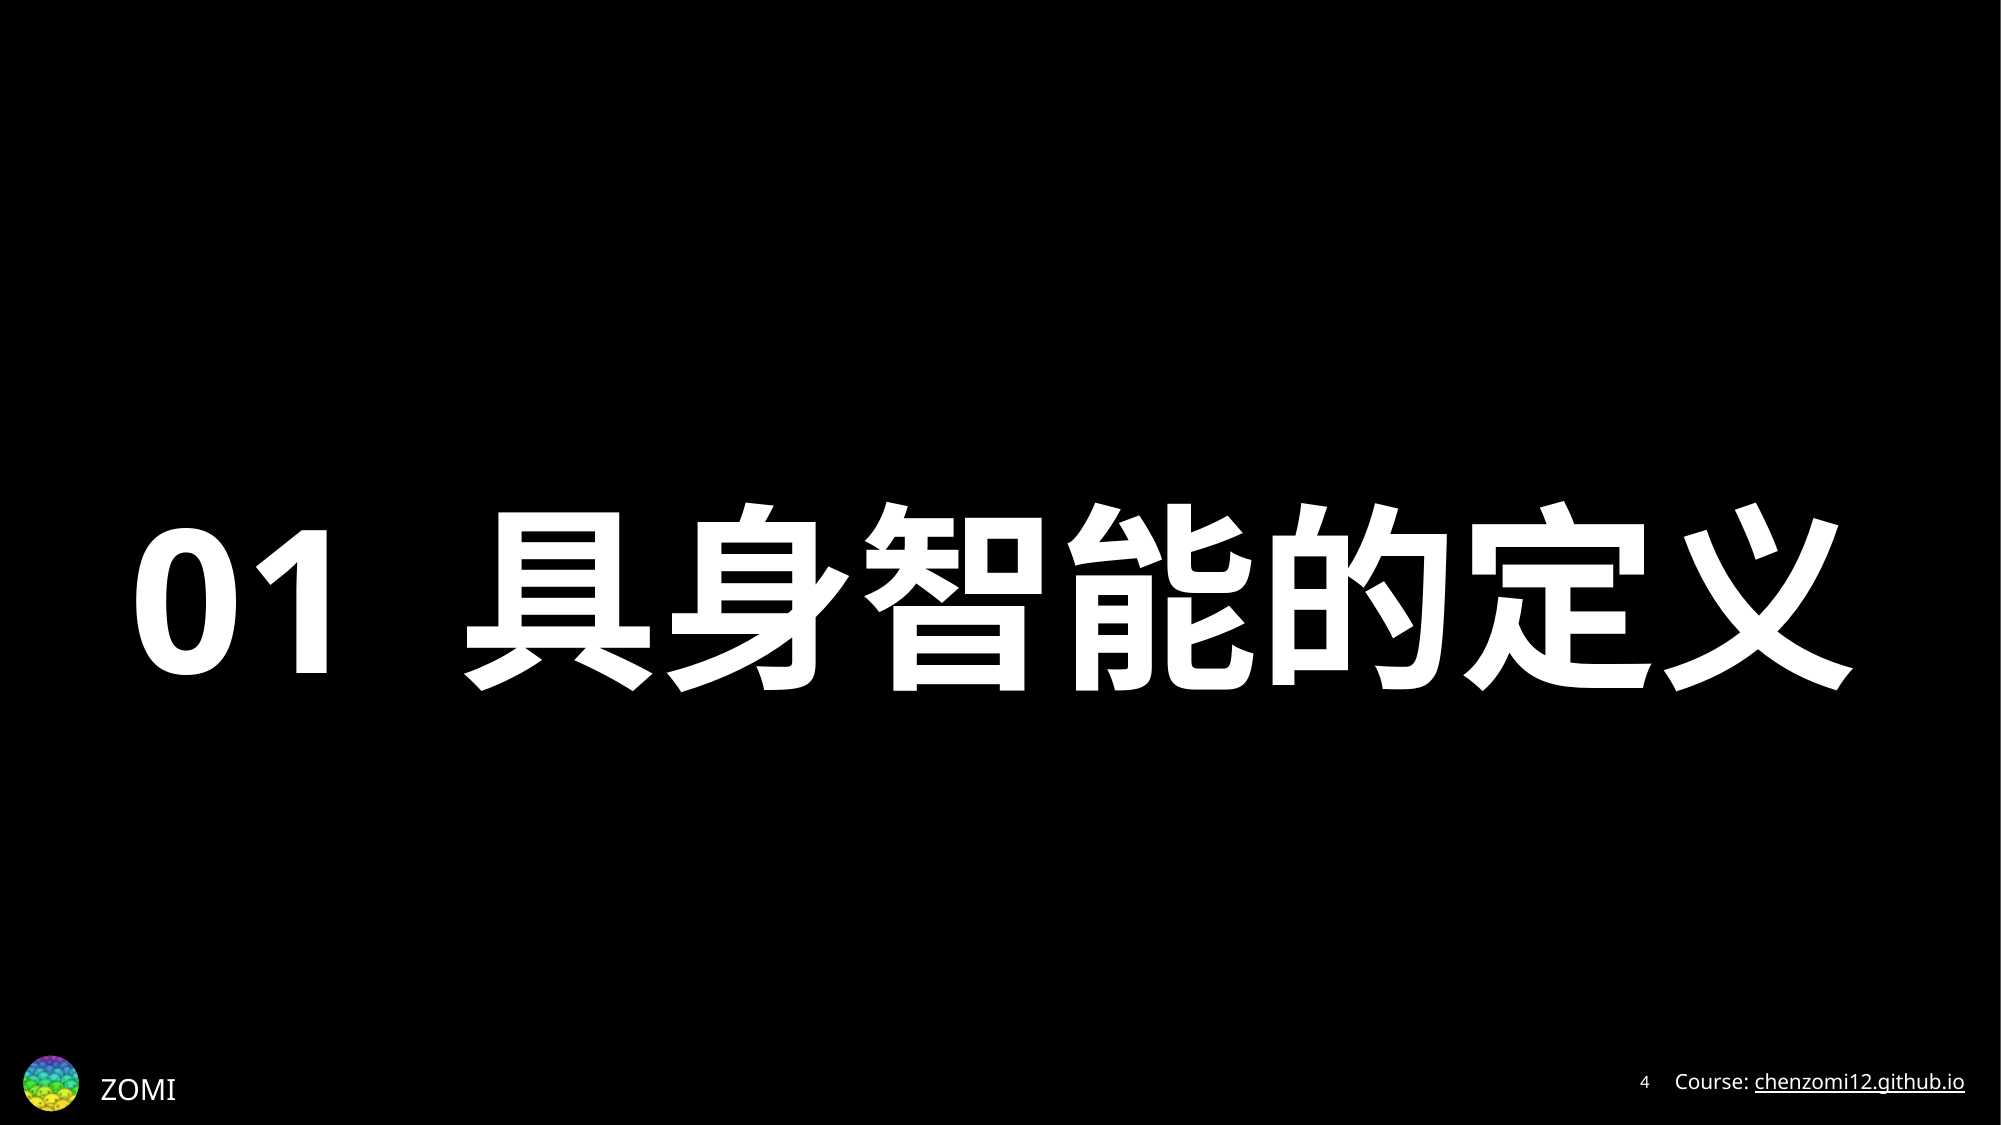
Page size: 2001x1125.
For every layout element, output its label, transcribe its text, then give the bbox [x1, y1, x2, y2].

list 01 具身智能的定义 [79, 80, 1910, 986]
picture [24, 1056, 78, 1111]
